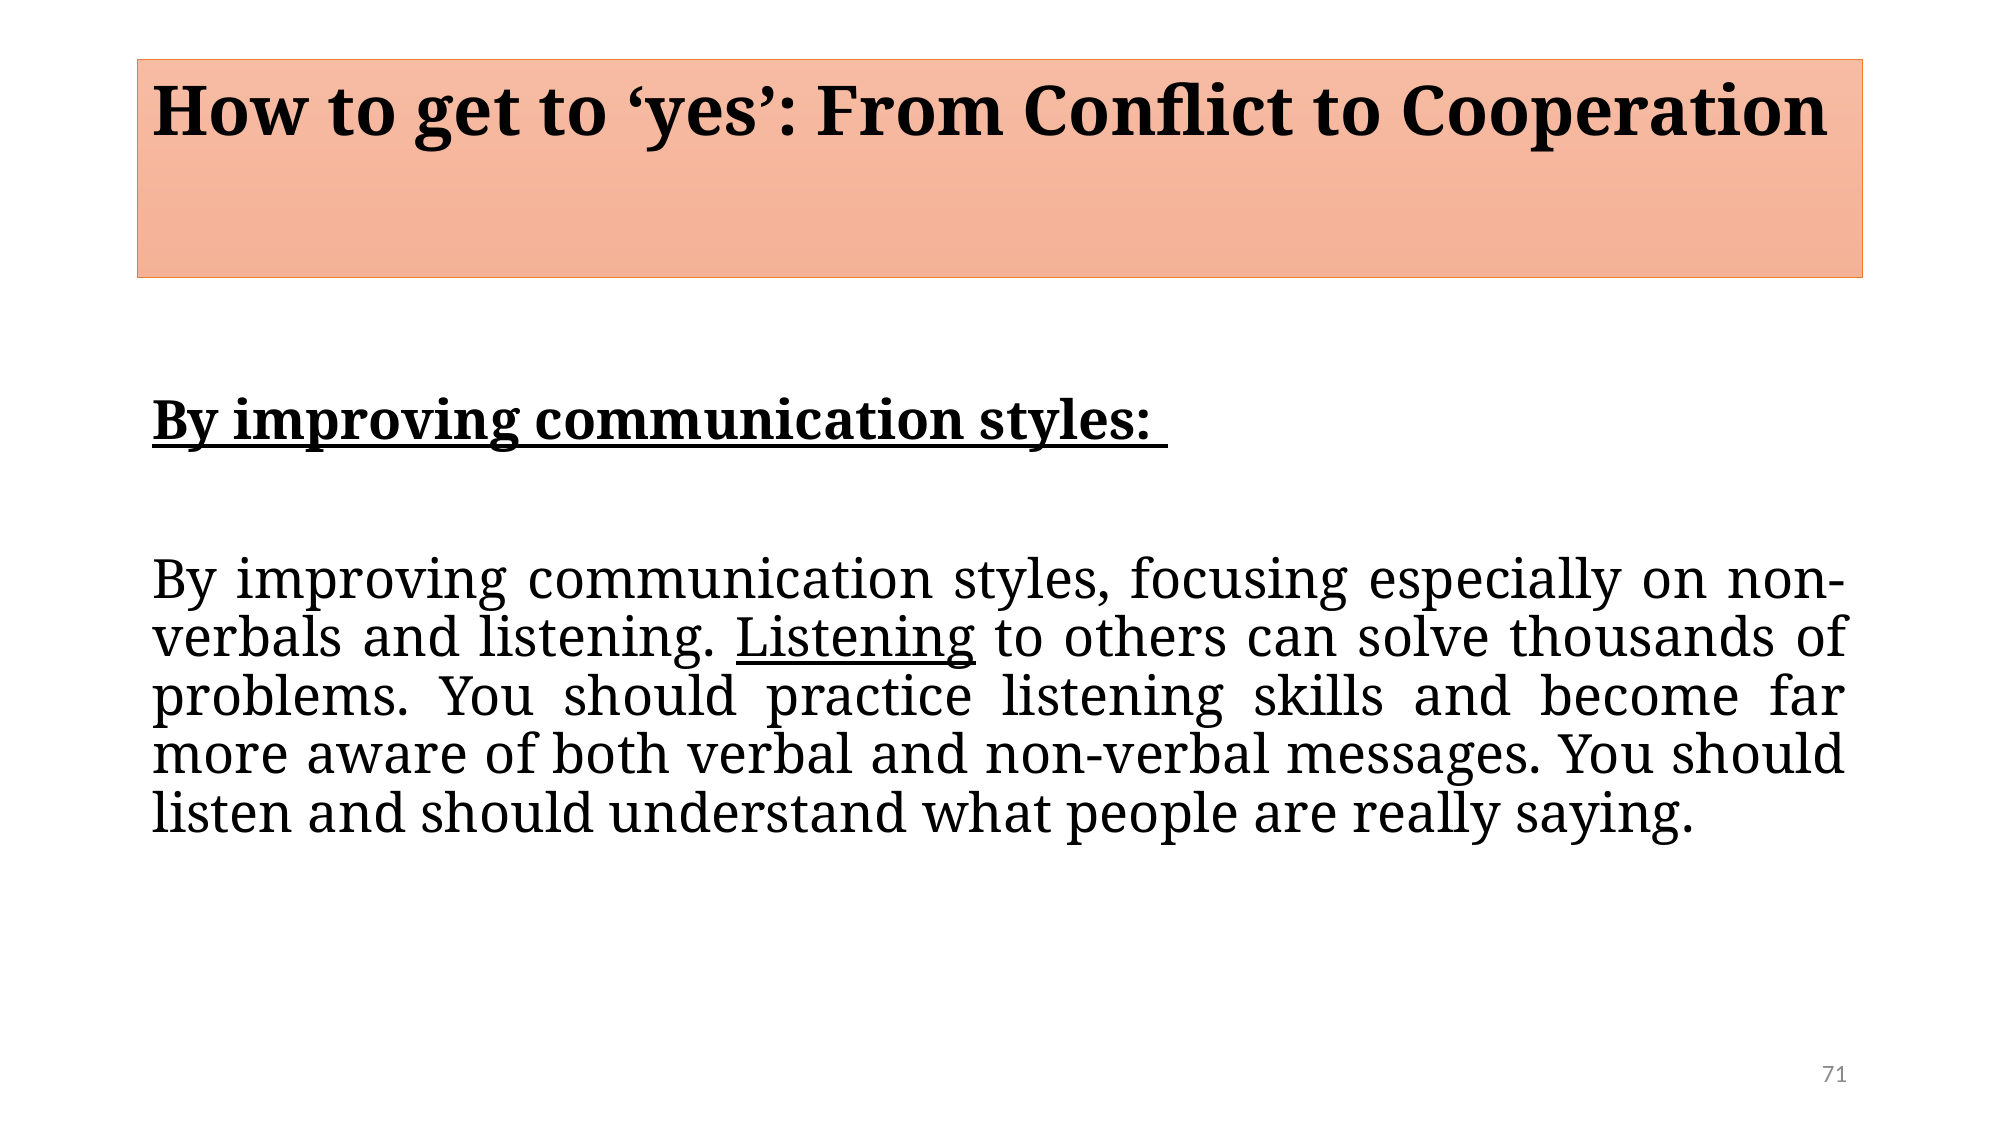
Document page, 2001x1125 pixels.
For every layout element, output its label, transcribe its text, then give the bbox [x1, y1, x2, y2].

slide_number 71 [1412, 1042, 1863, 1103]
list By improving communication styles: By improving communication styles, focusing especially on non-verbals and listening. Listening to others can solve thousands of problems. You should practice listening skills and become far more aware of both verbal and non-verbal messages. You should listen and should understand what people are really saying. [137, 299, 1863, 1014]
title How to get to ‘yes’: From Conflict to Cooperation [137, 59, 1863, 278]
